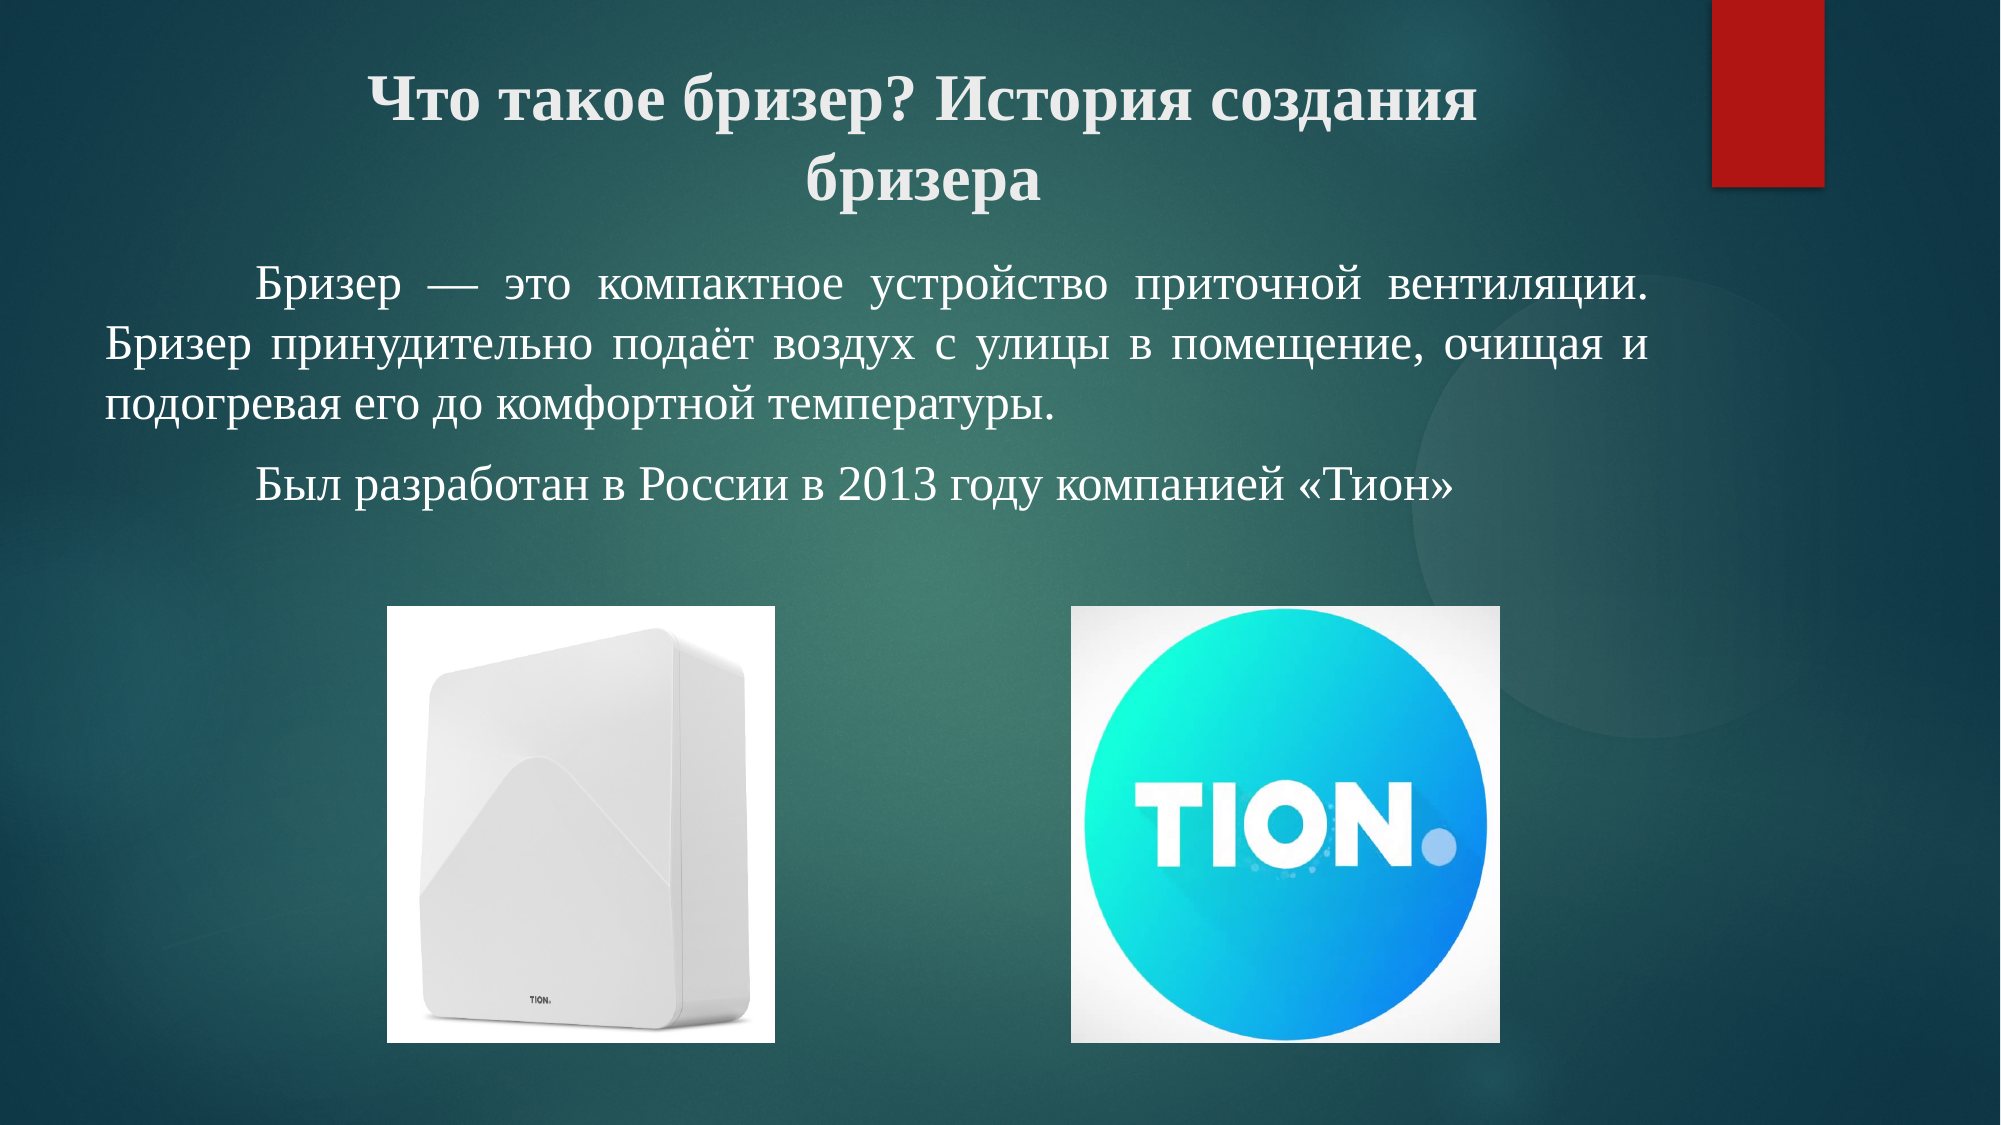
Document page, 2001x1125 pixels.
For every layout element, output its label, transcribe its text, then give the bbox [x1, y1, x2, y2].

text_box Что такое бризер? История создания бризера [243, 46, 1604, 242]
text_box Бризер — это компактное устройство приточной вентиляции. Бризер принудительно подаёт воздух с улицы в помещение, очищая и подогревая его до комфортной температуры. Был разработан в России в 2013 году компанией «Тион» [90, 242, 1665, 931]
picture [0, 0, 2001, 1125]
